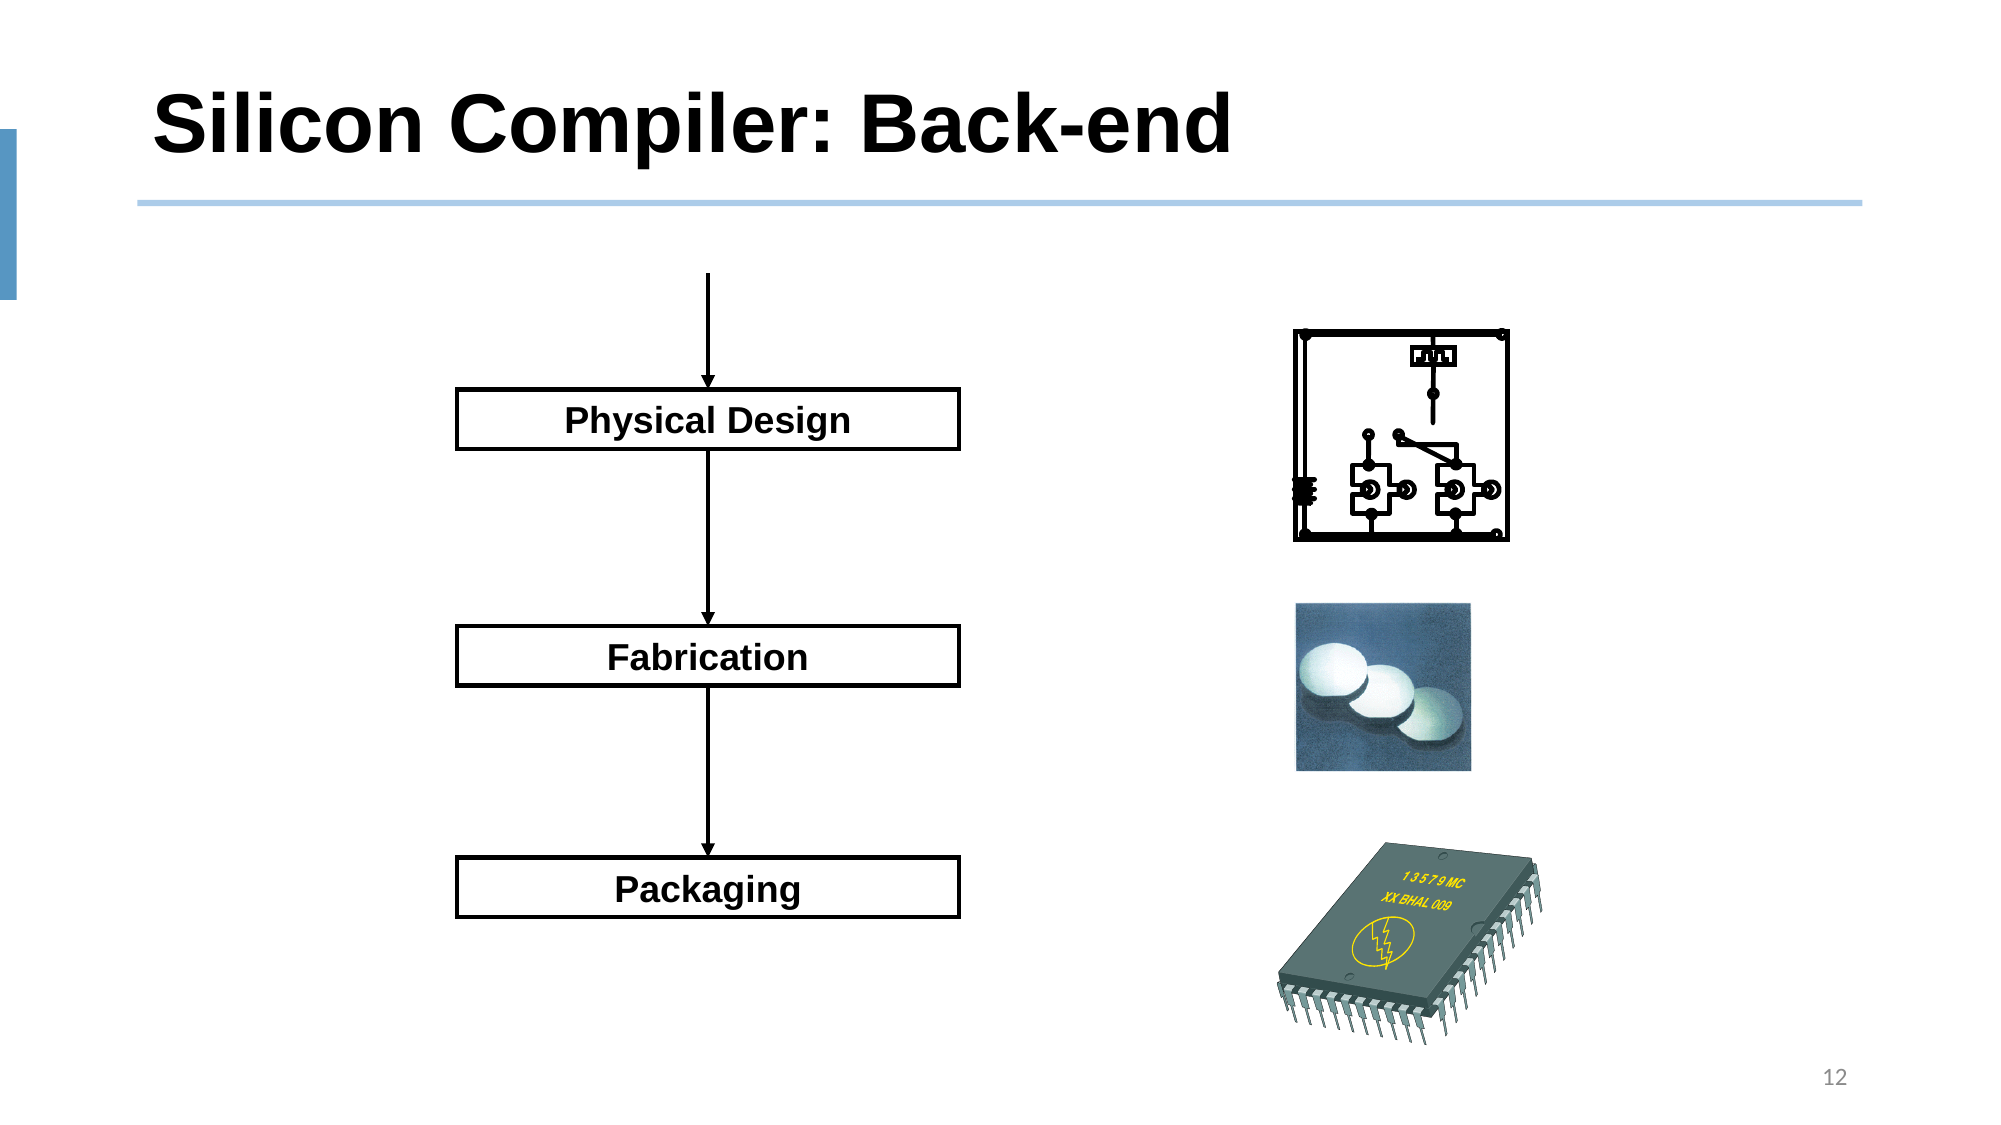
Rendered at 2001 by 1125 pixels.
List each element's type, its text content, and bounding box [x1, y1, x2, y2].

title Silicon Compiler: Back-end [137, 42, 1863, 208]
slide_number 12 [1512, 1045, 1863, 1106]
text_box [457, 273, 1543, 1046]
